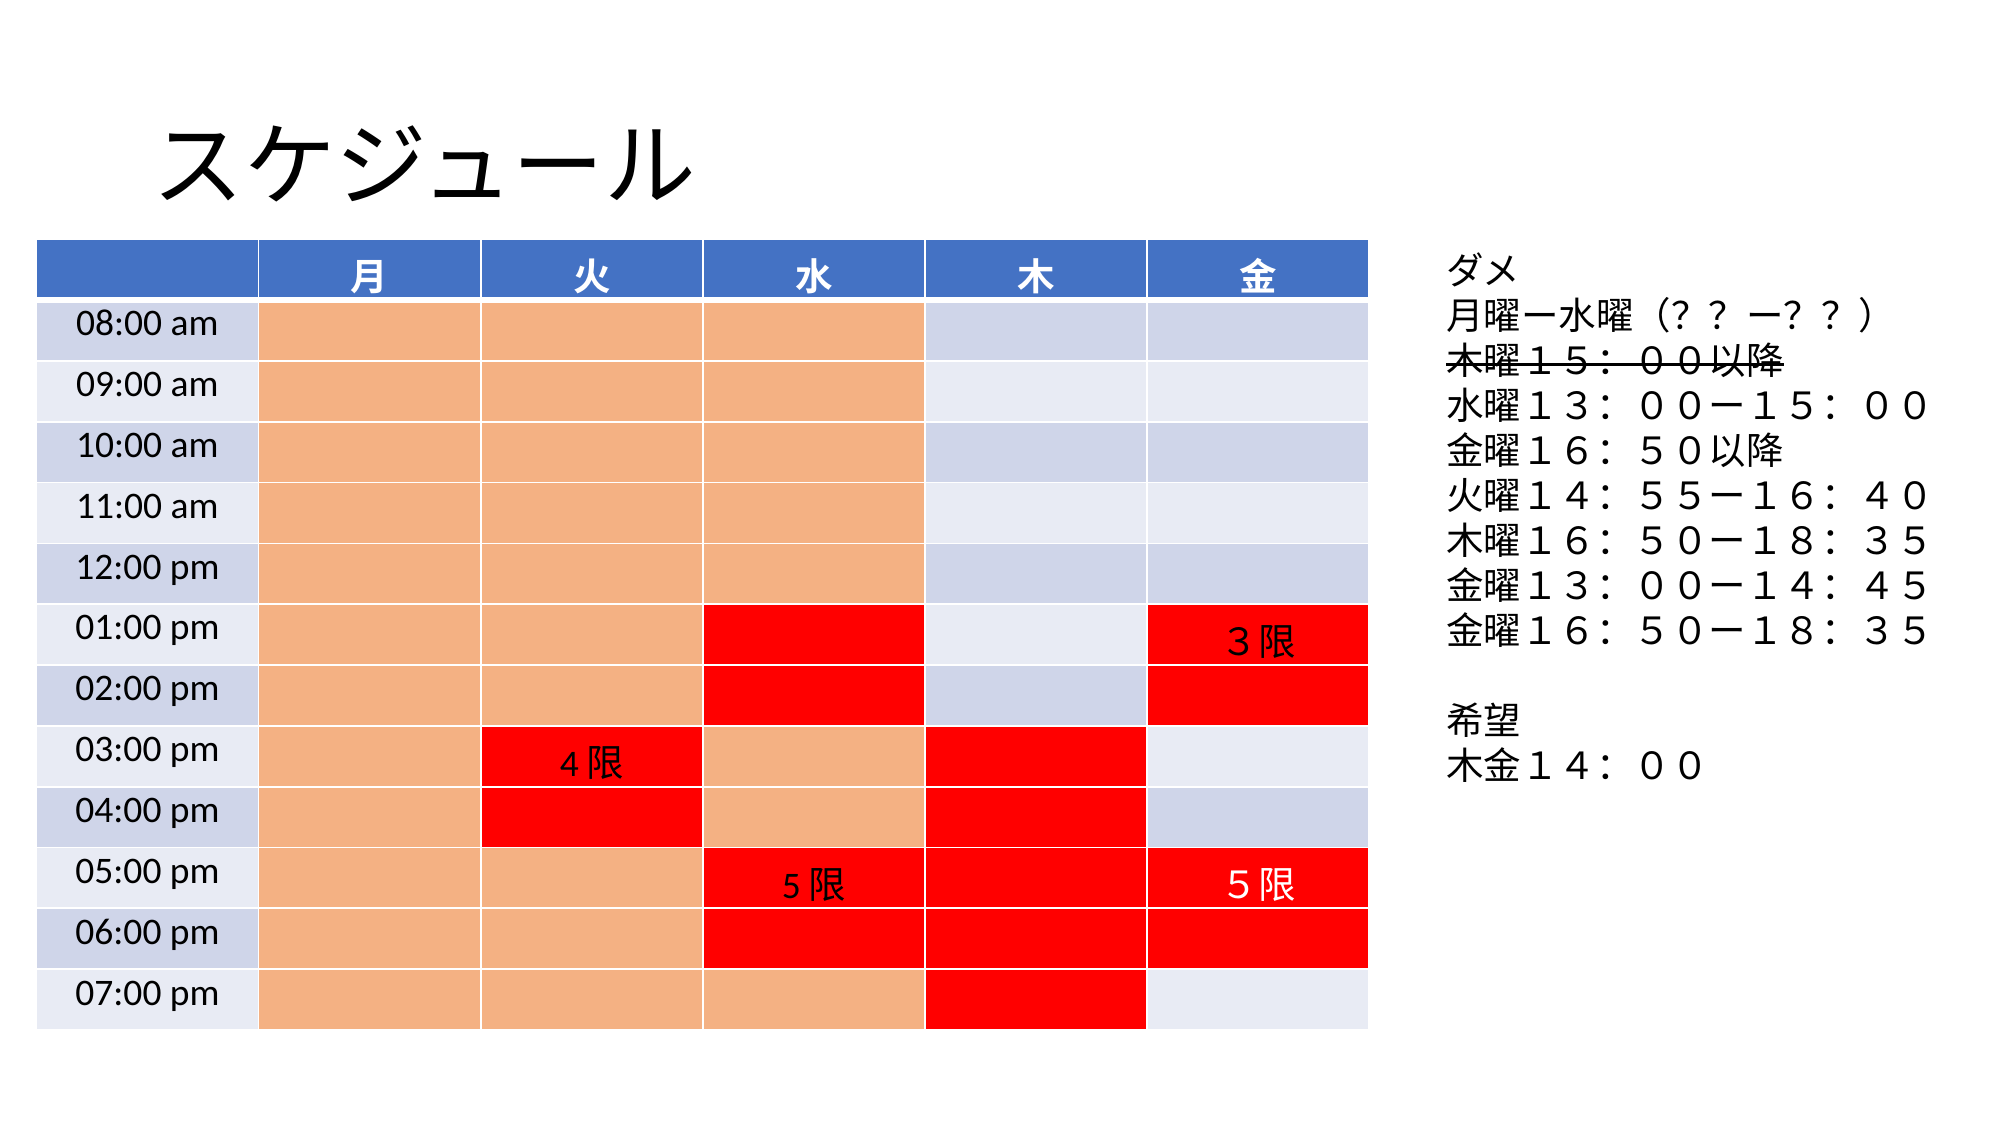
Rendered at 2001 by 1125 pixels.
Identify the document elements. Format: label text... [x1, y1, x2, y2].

table_cell 06:00 pm [37, 909, 258, 968]
table_cell [482, 303, 702, 360]
table_cell [926, 362, 1146, 421]
table_cell 07:00 pm [37, 970, 258, 1029]
table_header 水 [704, 240, 924, 297]
table_cell [482, 362, 702, 421]
table_cell 01:00 pm [37, 605, 258, 664]
table_cell [482, 970, 702, 1029]
table_cell [482, 544, 702, 603]
table_cell [482, 848, 702, 907]
table_cell [704, 909, 924, 968]
table_cell [704, 362, 924, 421]
table_cell [1148, 362, 1368, 421]
table_cell [704, 483, 924, 543]
table_cell [704, 788, 924, 847]
table_cell [926, 303, 1146, 360]
table_header 火 [482, 240, 702, 297]
text_box ダメ 月曜ー水曜（？？ー？？） 木曜１５：００以降 水曜１３：００ー１５：００ 金曜１６：５０以降 火曜１４：５５ー１６：４０ 木曜１６：５０ー１８：３５ 金曜１３：００ー１４：４５ 金曜１６：５０ー１８：３５ 希望 木金１４：００ [1431, 239, 1949, 794]
table_cell [259, 423, 480, 482]
table_cell [259, 727, 480, 786]
table_cell [259, 666, 480, 725]
table_cell [926, 788, 1146, 847]
table_cell 04:00 pm [37, 788, 258, 847]
table_cell [926, 483, 1146, 543]
table_cell [482, 788, 702, 847]
table_cell [259, 788, 480, 847]
table_cell [259, 303, 480, 360]
table_cell ５限 [1148, 848, 1368, 907]
table_cell 11:00 am [37, 483, 258, 543]
table_cell [259, 362, 480, 421]
table_cell 08:00 am [37, 303, 258, 360]
table_cell 10:00 am [37, 423, 258, 482]
table_cell 09:00 am [37, 362, 258, 421]
table_cell [704, 727, 924, 786]
table_cell [704, 303, 924, 360]
table_cell [926, 423, 1146, 482]
table_cell [1148, 666, 1368, 725]
table_cell [1148, 727, 1368, 786]
table_cell [482, 605, 702, 664]
table_cell 4限 [482, 727, 702, 786]
table_cell [482, 423, 702, 482]
table_cell [926, 909, 1146, 968]
table_cell [704, 605, 924, 664]
table_header 月 [259, 240, 480, 297]
table_cell 05:00 pm [37, 848, 258, 907]
table_cell [926, 666, 1146, 725]
table_cell [926, 727, 1146, 786]
title スケジュール [137, 59, 1863, 278]
table_cell [704, 970, 924, 1029]
table_cell [1148, 423, 1368, 482]
table_cell [259, 483, 480, 543]
table_cell [482, 909, 702, 968]
table_cell [259, 970, 480, 1029]
table_cell [482, 483, 702, 543]
table_cell [926, 544, 1146, 603]
table_cell [259, 605, 480, 664]
table_cell [926, 848, 1146, 907]
table_cell [482, 666, 702, 725]
table_cell [926, 605, 1146, 664]
table_header 金 [1148, 240, 1368, 297]
table_cell 5限 [704, 848, 924, 907]
table_cell [1148, 544, 1368, 603]
table_cell [704, 544, 924, 603]
table_cell [704, 666, 924, 725]
table_cell [259, 544, 480, 603]
table_cell 02:00 pm [37, 666, 258, 725]
table_cell [1148, 788, 1368, 847]
table_cell [926, 970, 1146, 1029]
table_cell [259, 848, 480, 907]
table_cell [259, 909, 480, 968]
table_cell [1148, 303, 1368, 360]
table_header 木 [926, 240, 1146, 297]
table_cell [1148, 909, 1368, 968]
table_cell ３限 [1148, 605, 1368, 664]
table_cell 03:00 pm [37, 727, 258, 786]
table_header [37, 240, 258, 297]
table_cell [1148, 483, 1368, 543]
table_cell 12:00 pm [37, 544, 258, 603]
table_cell [704, 423, 924, 482]
table_cell [1148, 970, 1368, 1029]
